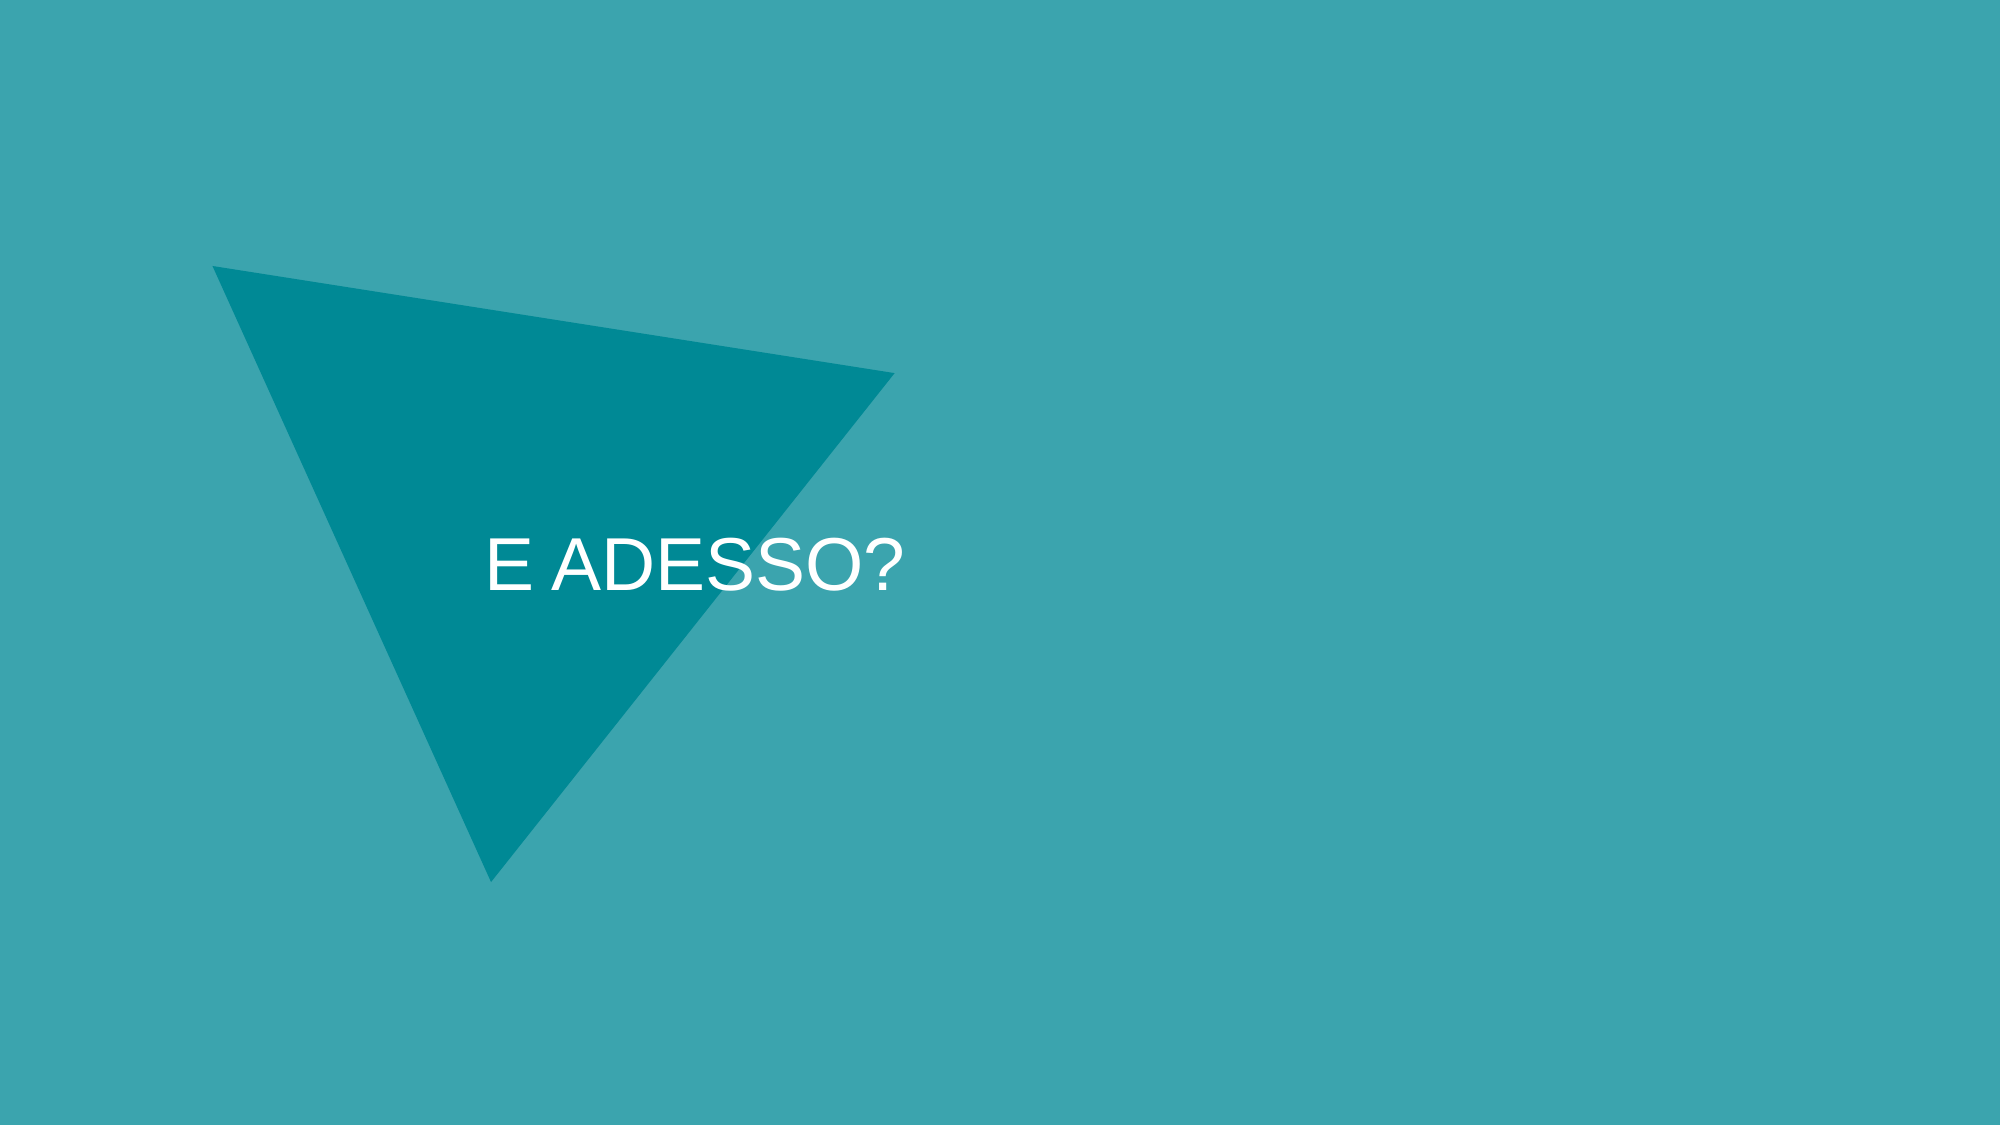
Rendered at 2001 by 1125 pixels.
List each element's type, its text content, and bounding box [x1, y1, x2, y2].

title E ADESSO? [469, 518, 1909, 722]
